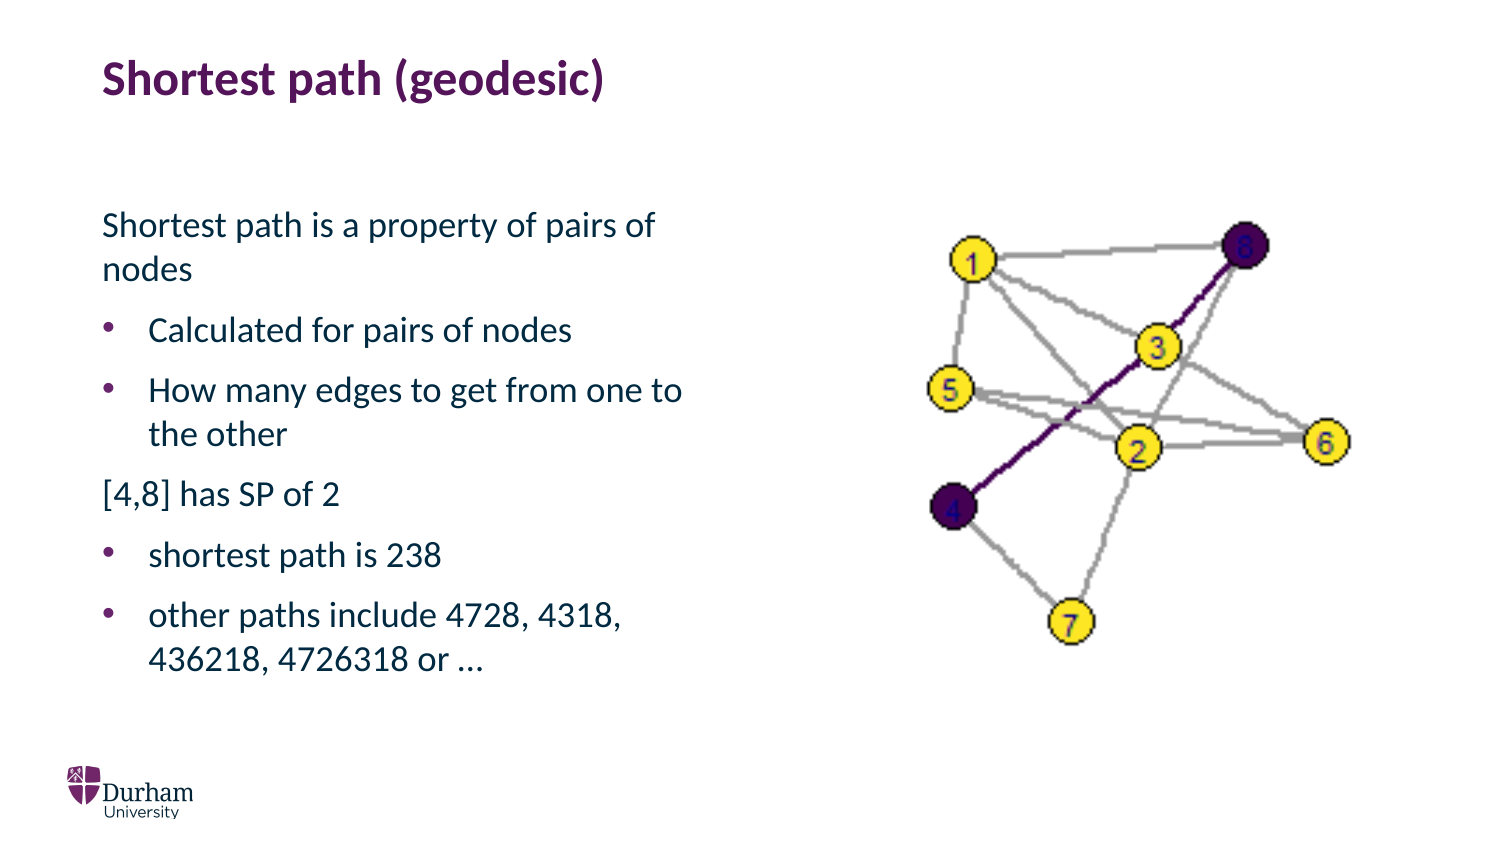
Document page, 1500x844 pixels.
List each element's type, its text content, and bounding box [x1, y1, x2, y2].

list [874, 206, 1363, 674]
title Shortest path (geodesic) [101, 45, 1399, 187]
list Shortest path is a property of pairs of nodes Calculated for pairs of nodes How many edges to get from one to the other [4,8] has SP of 2 shortest path is 238 other paths include 4728, 4318, 436218, 4726318 or … [101, 200, 727, 679]
